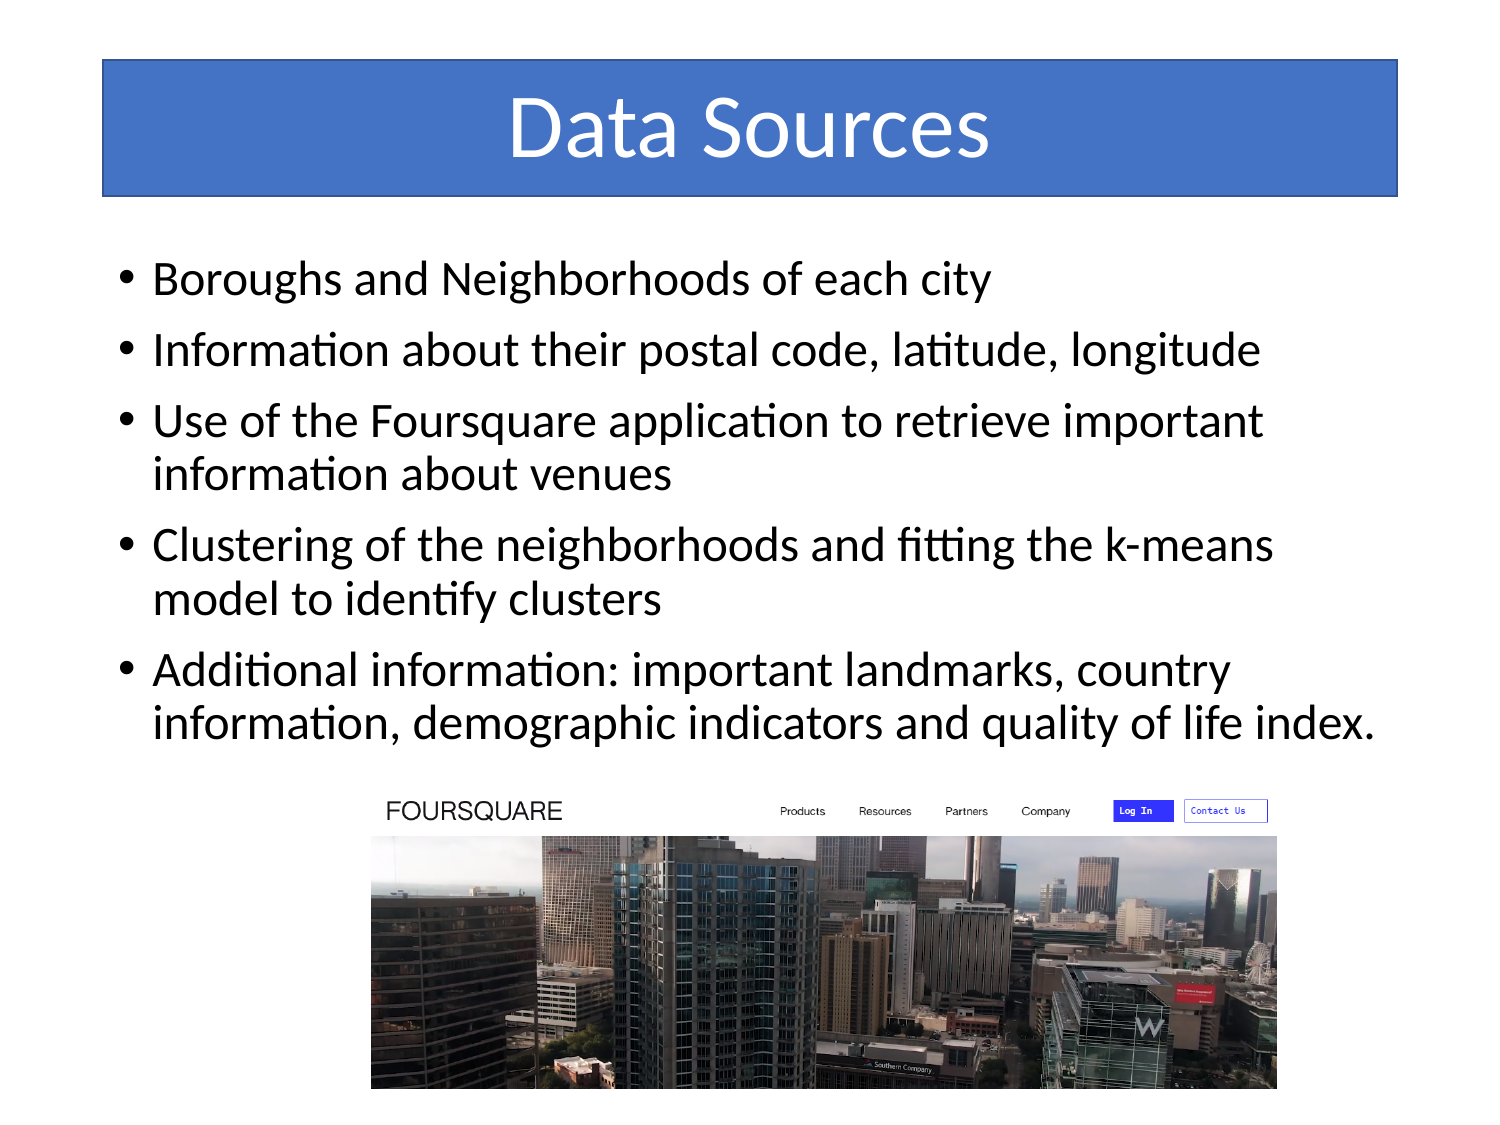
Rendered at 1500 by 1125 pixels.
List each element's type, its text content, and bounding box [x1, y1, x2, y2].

list Boroughs and Neighborhoods of each city Information about their postal code, latitude, longitude Use of the Foursquare application to retrieve important information about venues Clustering of the neighborhoods and fitting the k-means model to identify clusters Additional information: important landmarks, country information, demographic indicators and quality of life index. [103, 245, 1397, 814]
picture [371, 787, 1277, 1089]
title Data Sources [102, 59, 1398, 197]
